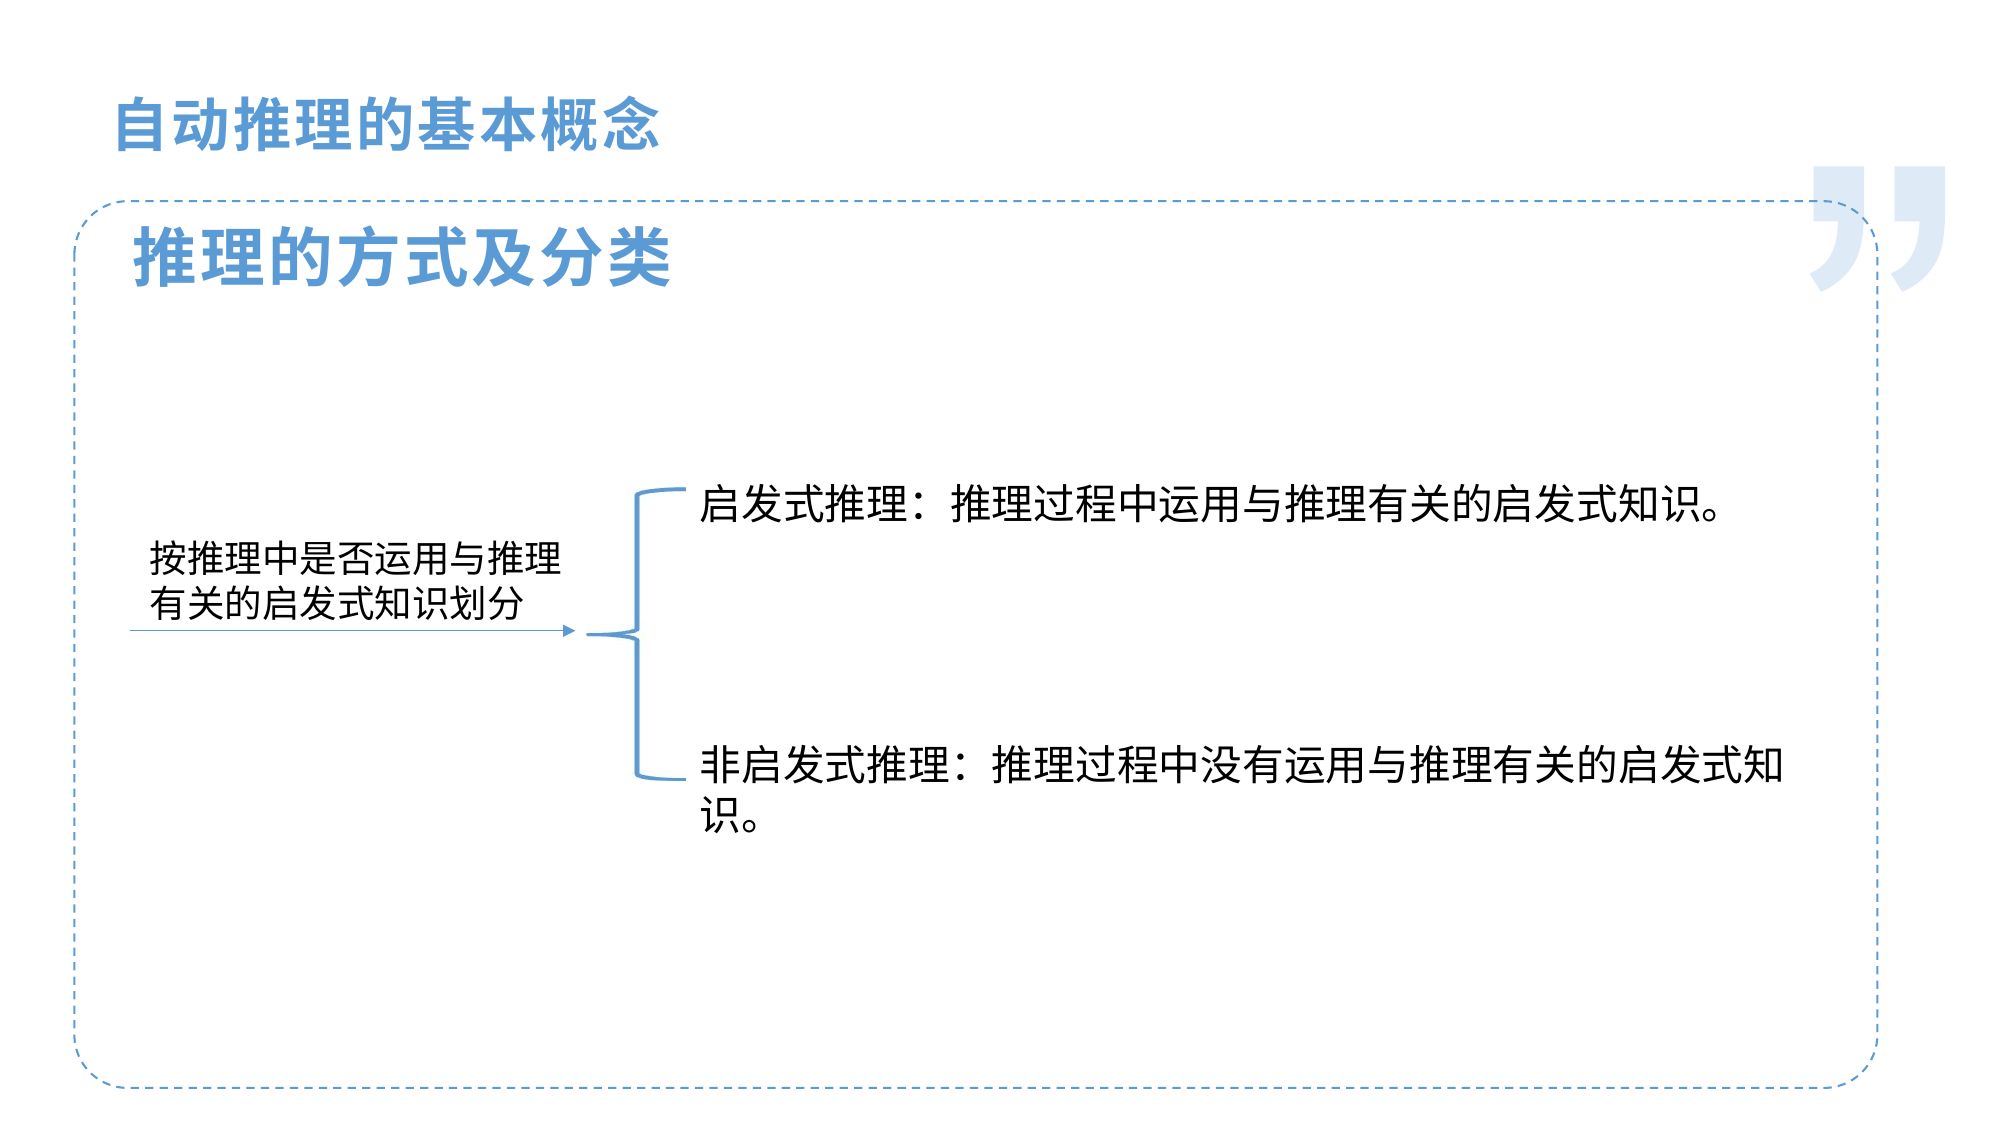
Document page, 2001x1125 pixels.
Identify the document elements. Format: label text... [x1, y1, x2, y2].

text_box 非启发式推理：推理过程中没有运用与推理有关的启发式知识。 [684, 731, 1810, 847]
text_box [73, 200, 1879, 1089]
picture [586, 487, 686, 781]
text_box 推理的方式及分类 [122, 189, 1789, 312]
text_box 启发式推理：推理过程中运用与推理有关的启发式知识。 [684, 470, 1819, 536]
text_box 自动推理的基本概念 [99, 78, 905, 167]
text_box 按推理中是否运用与推理有关的启发式知识划分 [135, 527, 581, 633]
text_box [1890, 166, 1946, 292]
text_box [1813, 166, 1865, 216]
